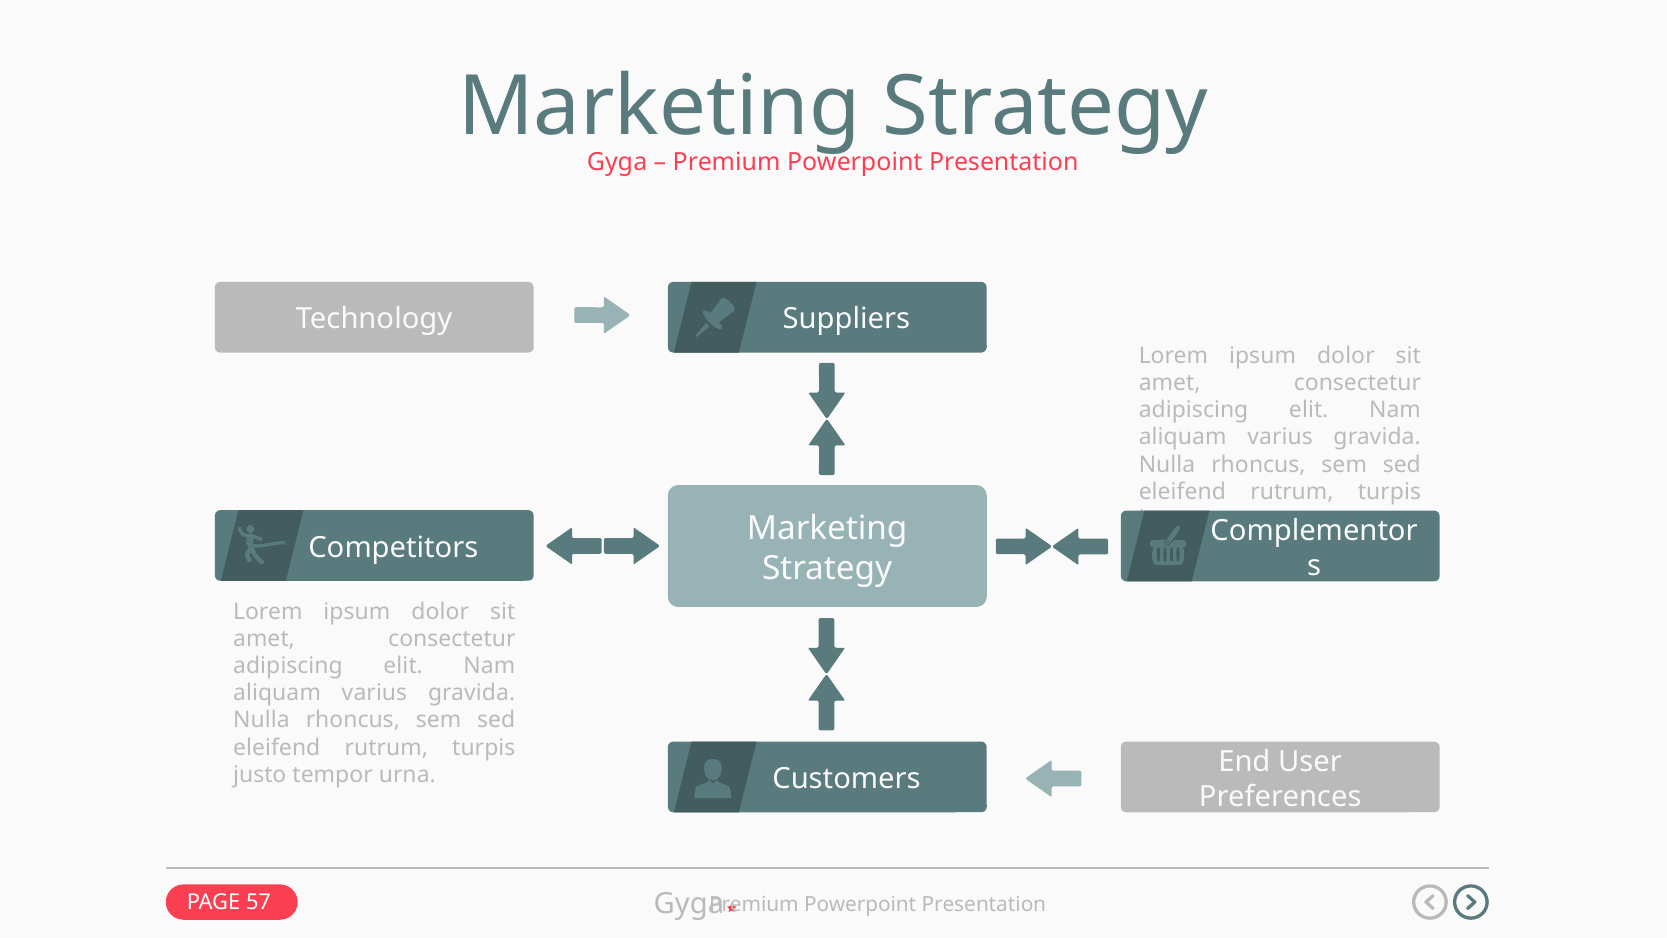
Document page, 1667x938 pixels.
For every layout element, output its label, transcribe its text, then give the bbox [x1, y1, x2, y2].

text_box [214, 509, 534, 582]
text_box Marketing Strategy [665, 482, 989, 610]
text_box Lorem ipsum dolor sit amet, consectetur adipiscing elit. Nam aliquam varius gravida. Nulla rhoncus, sem sed eleifend rutrum, turpis justo. [1120, 332, 1440, 509]
text_box Lorem ipsum dolor sit amet, consectetur adipiscing elit. Nam aliquam varius gravida. Nulla rhoncus, sem sed eleifend rutrum, turpis justo tempor urna. [215, 588, 534, 796]
text_box End User Preferences [1118, 739, 1442, 815]
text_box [546, 527, 660, 565]
text_box Technology [212, 279, 536, 355]
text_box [667, 741, 987, 813]
list Marketing Strategy [0, 43, 1667, 137]
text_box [1120, 510, 1440, 582]
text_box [808, 617, 845, 731]
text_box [995, 528, 1109, 565]
list Gyga – Premium Powerpoint Presentation [0, 137, 1667, 185]
text_box [574, 297, 630, 333]
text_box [808, 362, 845, 476]
text_box [1026, 760, 1082, 797]
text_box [667, 281, 987, 353]
